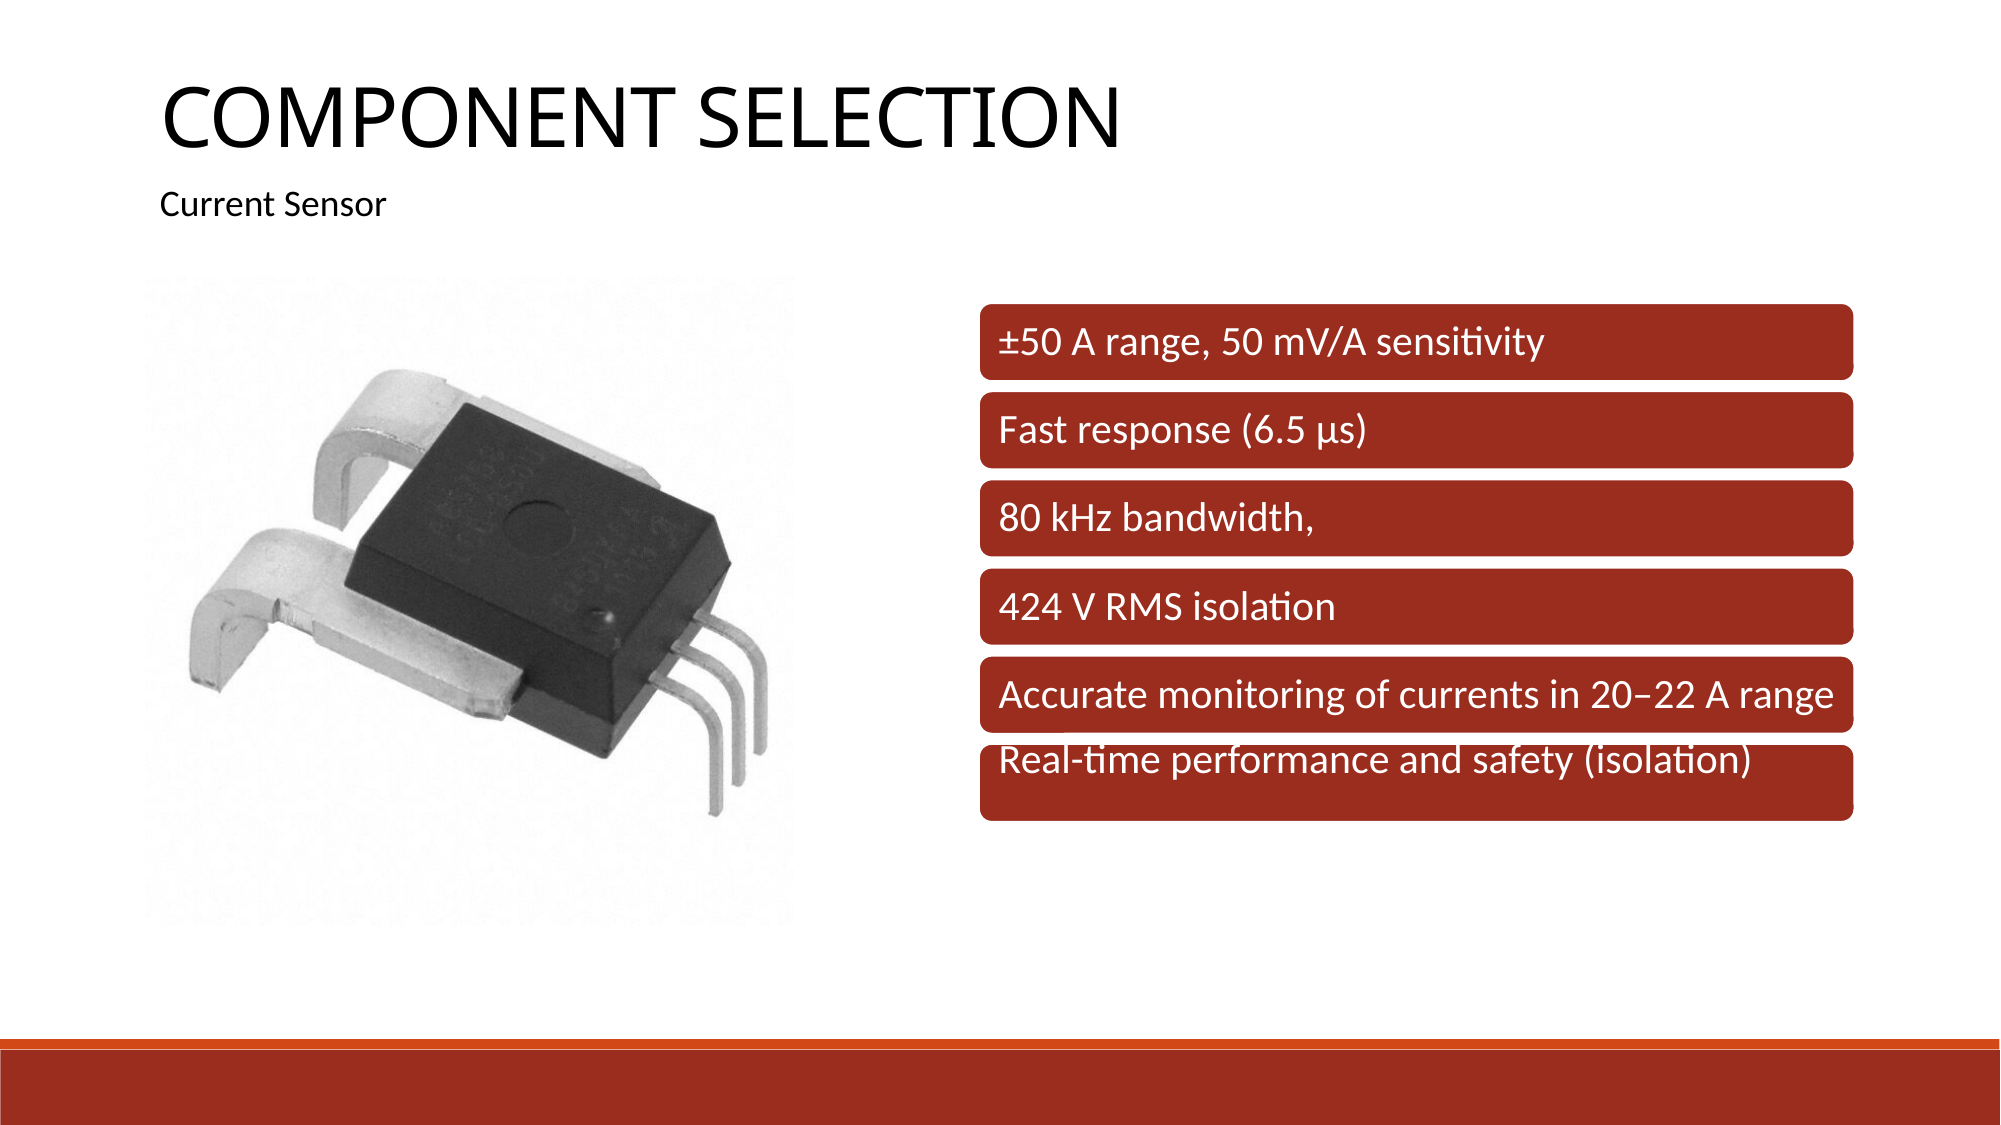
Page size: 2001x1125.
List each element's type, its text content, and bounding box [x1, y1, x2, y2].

title COMPONENT SELECTION [145, 52, 1952, 172]
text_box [978, 288, 1856, 837]
text_box Current Sensor [145, 171, 762, 276]
picture [144, 277, 794, 927]
